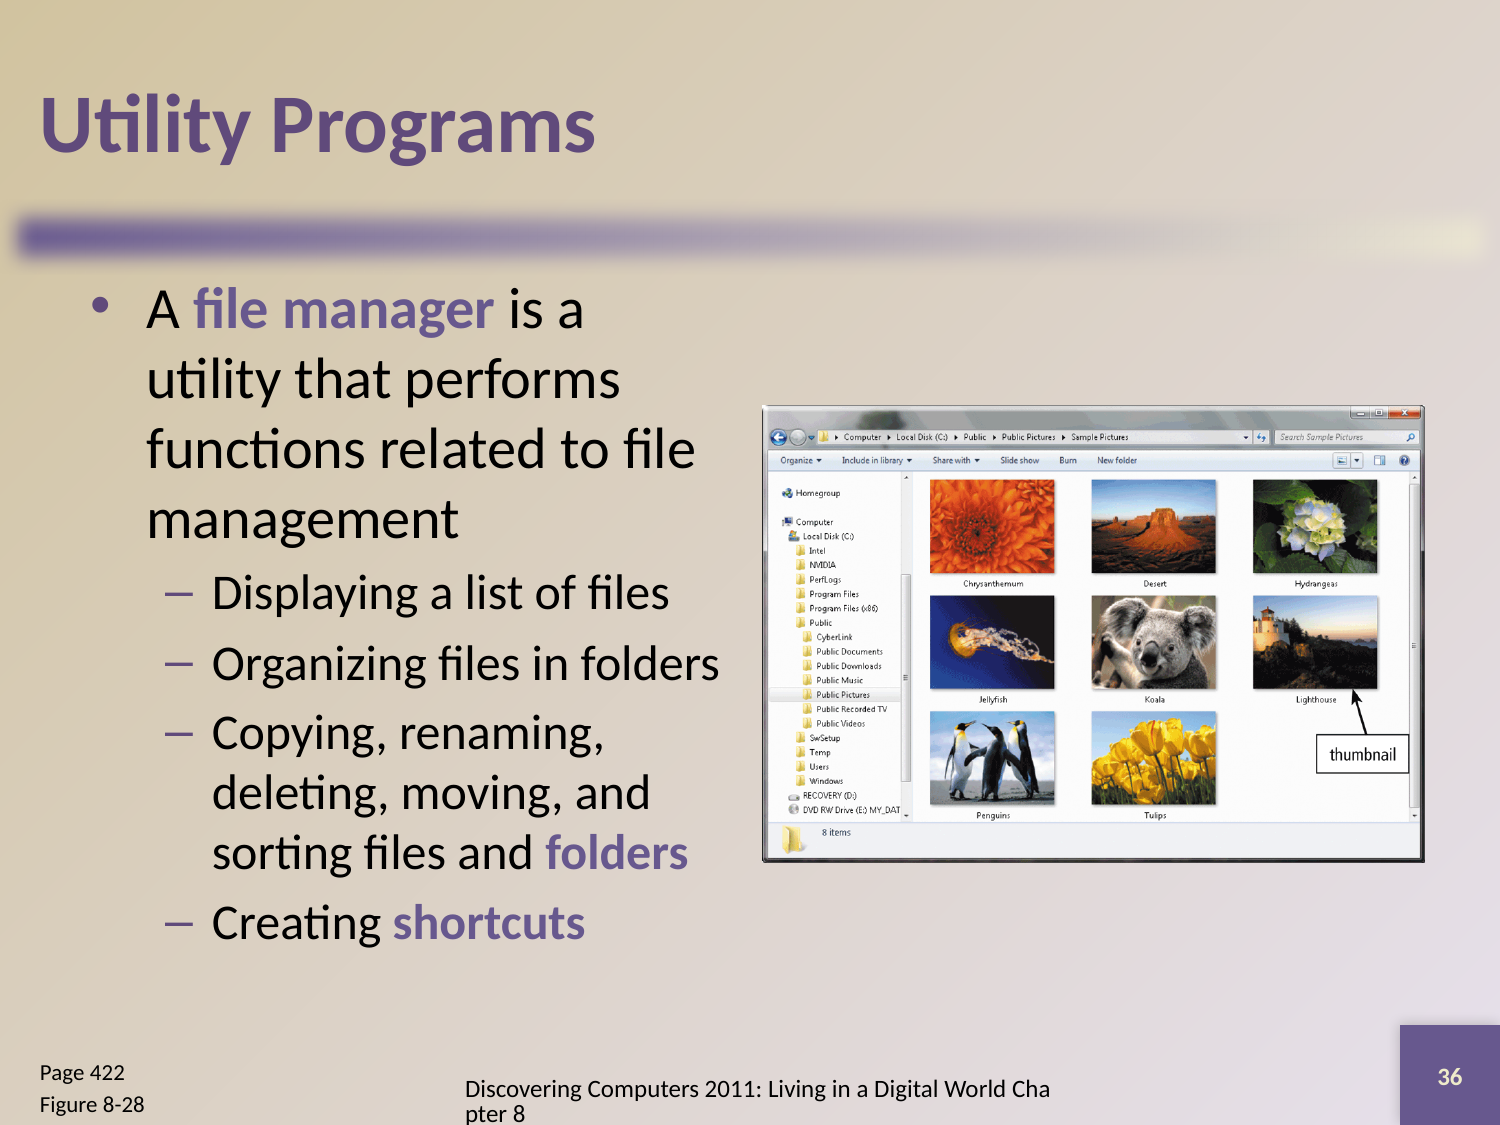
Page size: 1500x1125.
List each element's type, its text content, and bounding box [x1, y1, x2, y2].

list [762, 405, 1426, 863]
slide_number 36 [1400, 1025, 1500, 1125]
list Page 422 Figure 8-28 [24, 1050, 300, 1125]
list A file manager is a utility that performs functions related to file management Displaying a list of files Organizing files in folders Copying, renaming, deleting, moving, and sorting files and folders Creating shortcuts [75, 262, 738, 1005]
title Utility Programs [24, 24, 1475, 213]
footer Discovering Computers 2011: Living in a Digital World Chapter 8 [450, 1050, 1075, 1125]
